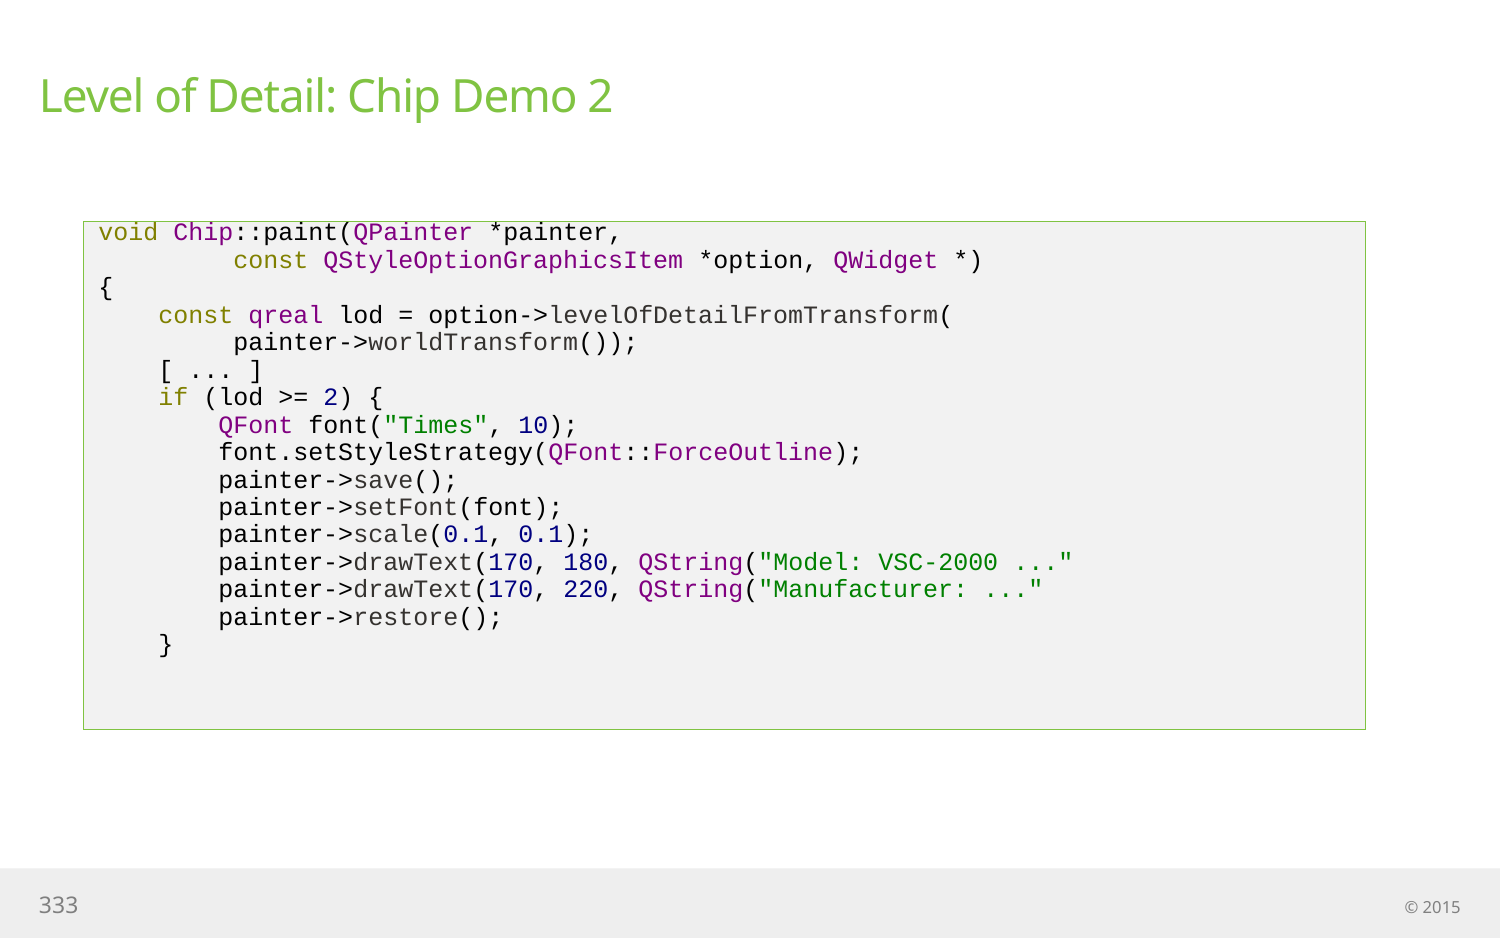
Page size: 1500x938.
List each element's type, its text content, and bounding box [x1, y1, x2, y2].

slide_number 333 [39, 892, 410, 921]
footer © 2015 [1188, 896, 1461, 917]
text_box void Chip::paint(QPainter *painter, const QStyleOptionGraphicsItem *option, QWidget *) { const qreal lod = option->levelOfDetailFromTransform( painter->worldTransform()); [ ... ] if (lod >= 2) { QFont font("Times", 10); font.setStyleStrategy(QFont::ForceOutline); painter->save(); painter->setFont(font); painter->scale(0.1, 0.1); painter->drawText(170, 180, QString("Model: VSC-2000 ..." painter->drawText(170, 220, QString("Manufacturer: ..." painter->restore(); } [83, 221, 1366, 730]
title Level of Detail: Chip Demo 2 [39, 66, 1052, 195]
